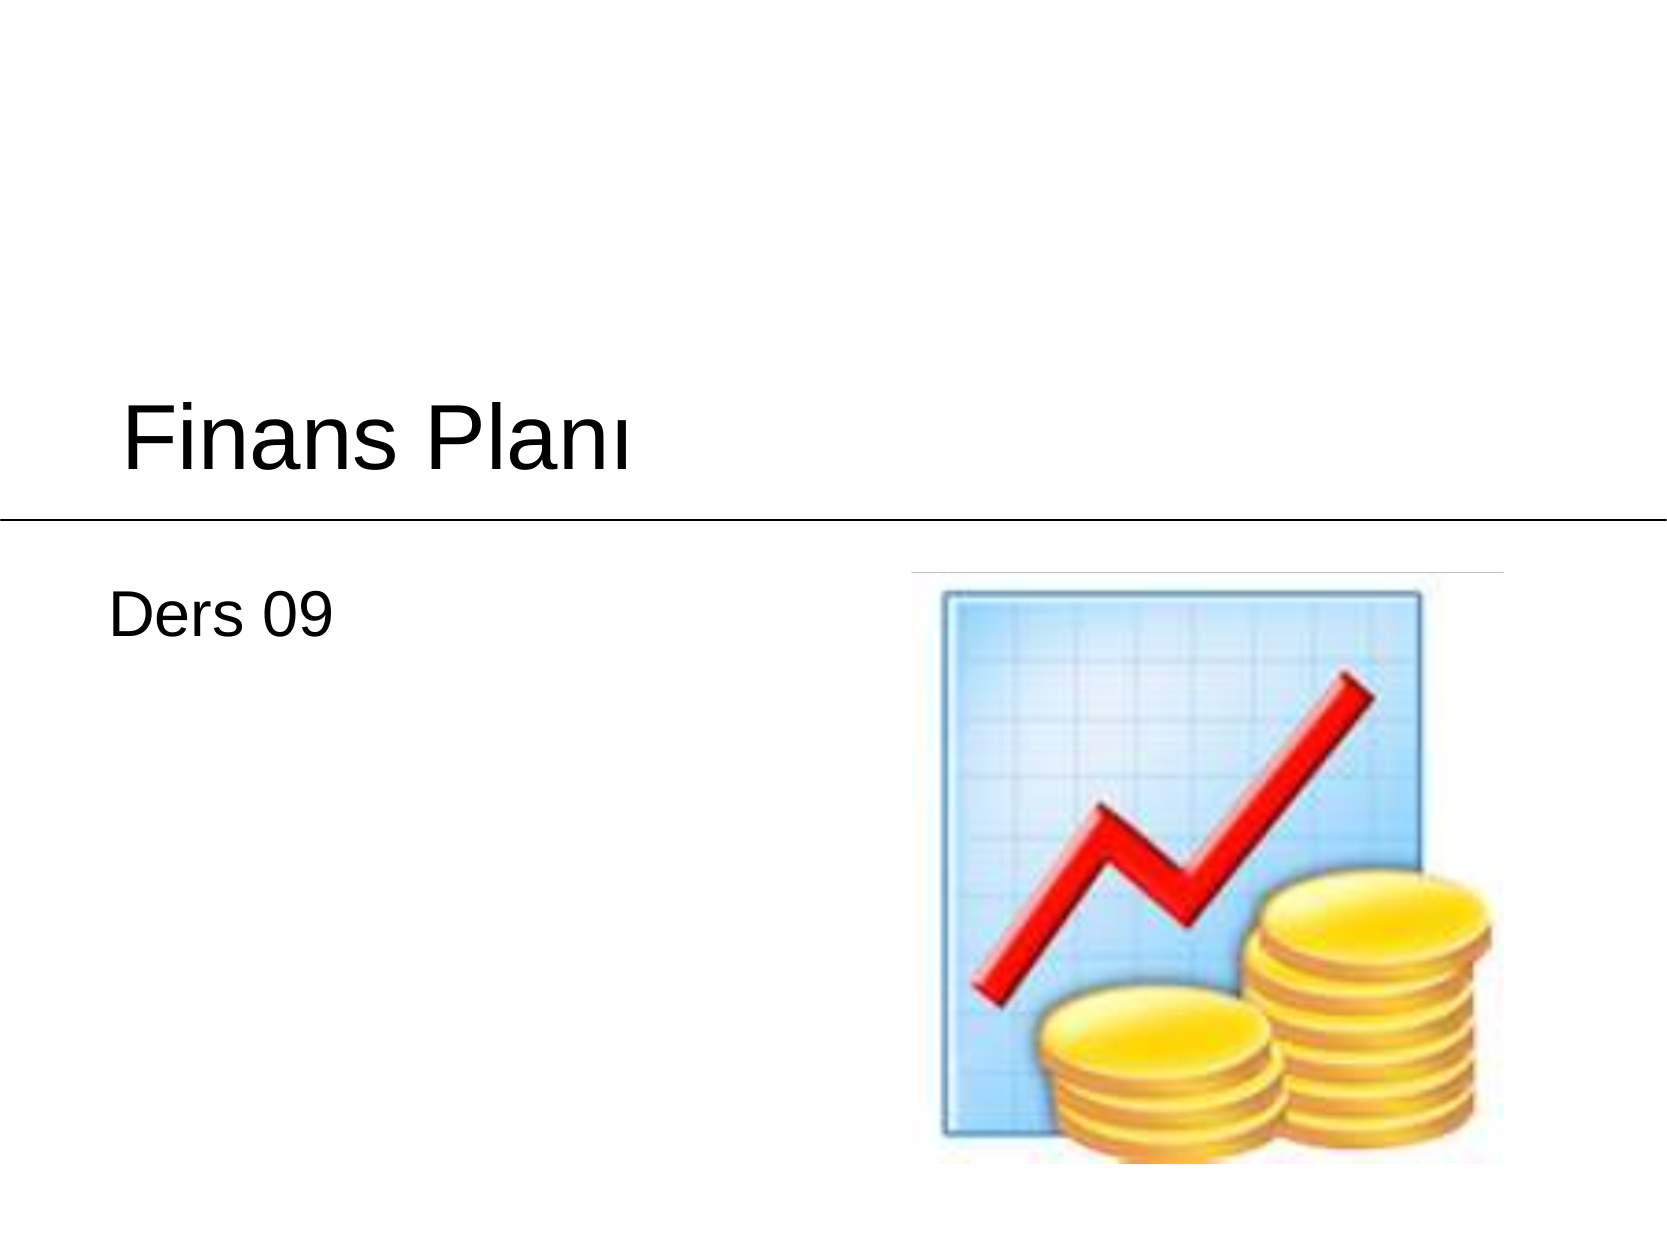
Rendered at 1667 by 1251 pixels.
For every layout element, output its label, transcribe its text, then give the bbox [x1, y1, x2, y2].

title Finans Planı [115, 318, 1595, 519]
text_box Ders 09 [102, 549, 1604, 641]
title Finans Planı [115, 521, 1595, 525]
text_box [911, 571, 1504, 1164]
